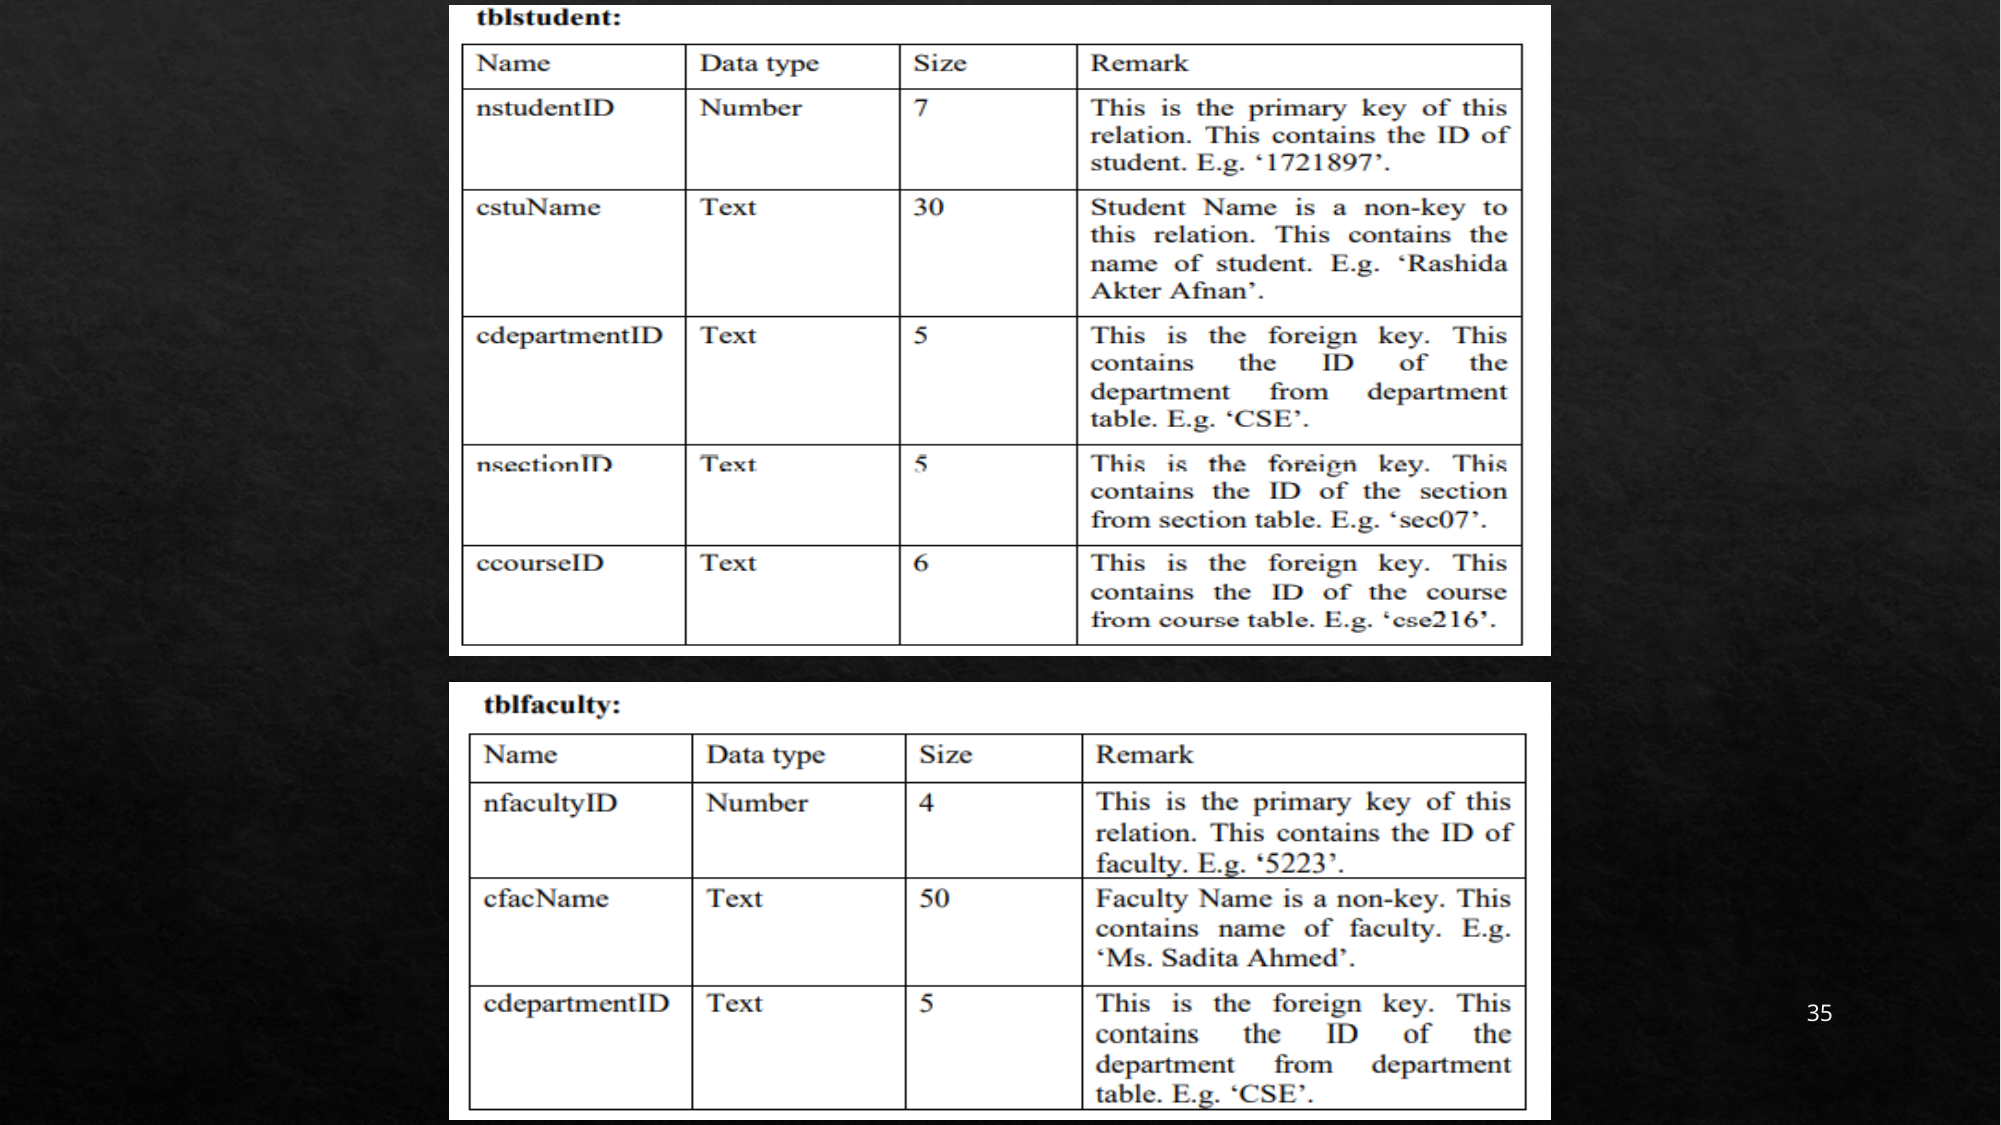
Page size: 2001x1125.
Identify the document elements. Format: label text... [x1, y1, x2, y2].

picture [449, 4, 1551, 656]
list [449, 681, 1551, 1121]
slide_number 35 [1724, 984, 1849, 1045]
